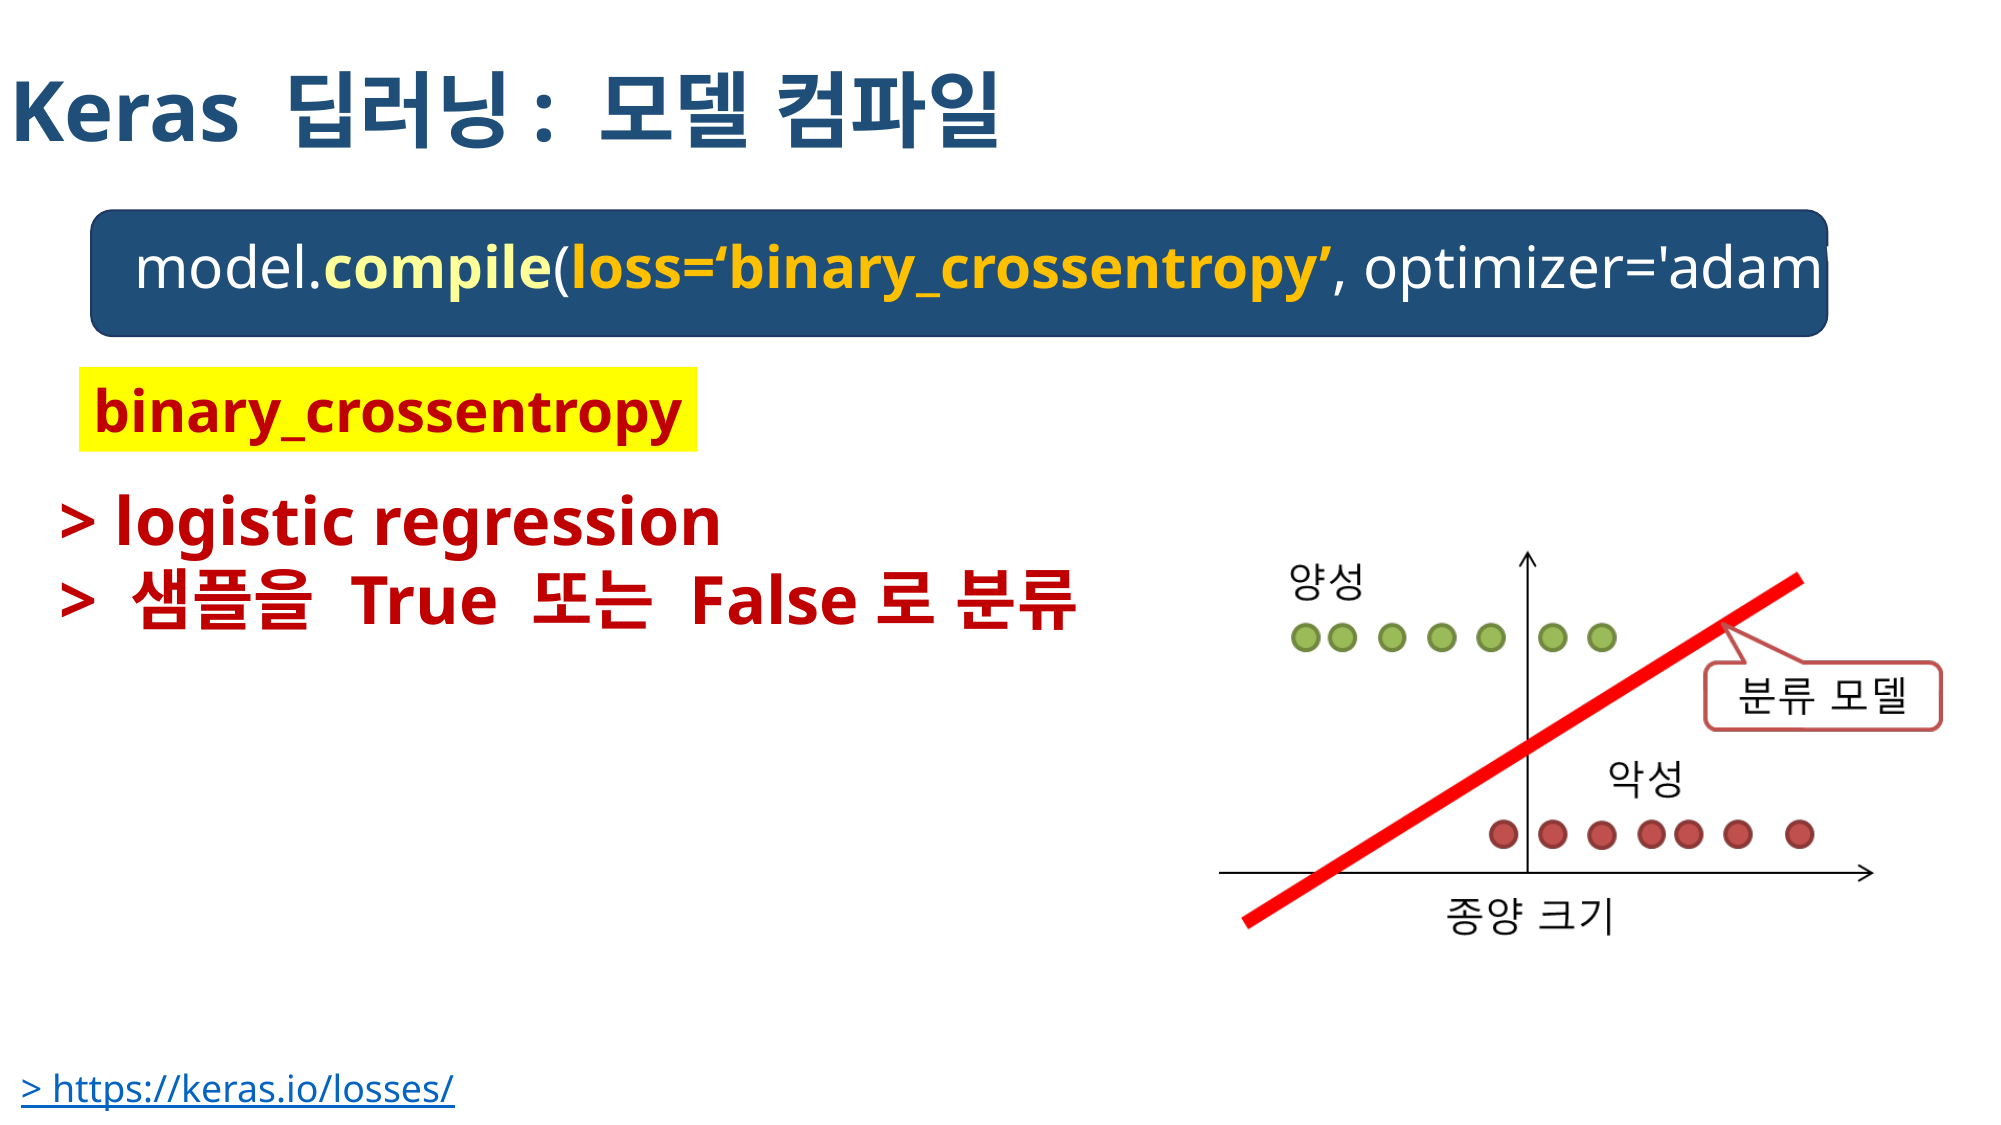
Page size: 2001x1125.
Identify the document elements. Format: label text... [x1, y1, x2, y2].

text_box > logistic regression > 샘플을 True 또는 False로 분류 [44, 471, 1094, 646]
text_box Keras 딥러닝: 모델 컴파일 [0, 50, 1019, 166]
text_box binary_crossentropy [79, 366, 698, 452]
picture [1219, 537, 1943, 965]
text_box > https://keras.io/losses/ [6, 1057, 470, 1124]
text_box [90, 209, 1829, 338]
text_box model.compile(loss=‘binary_crossentropy’, optimizer='adam') [119, 223, 1873, 308]
